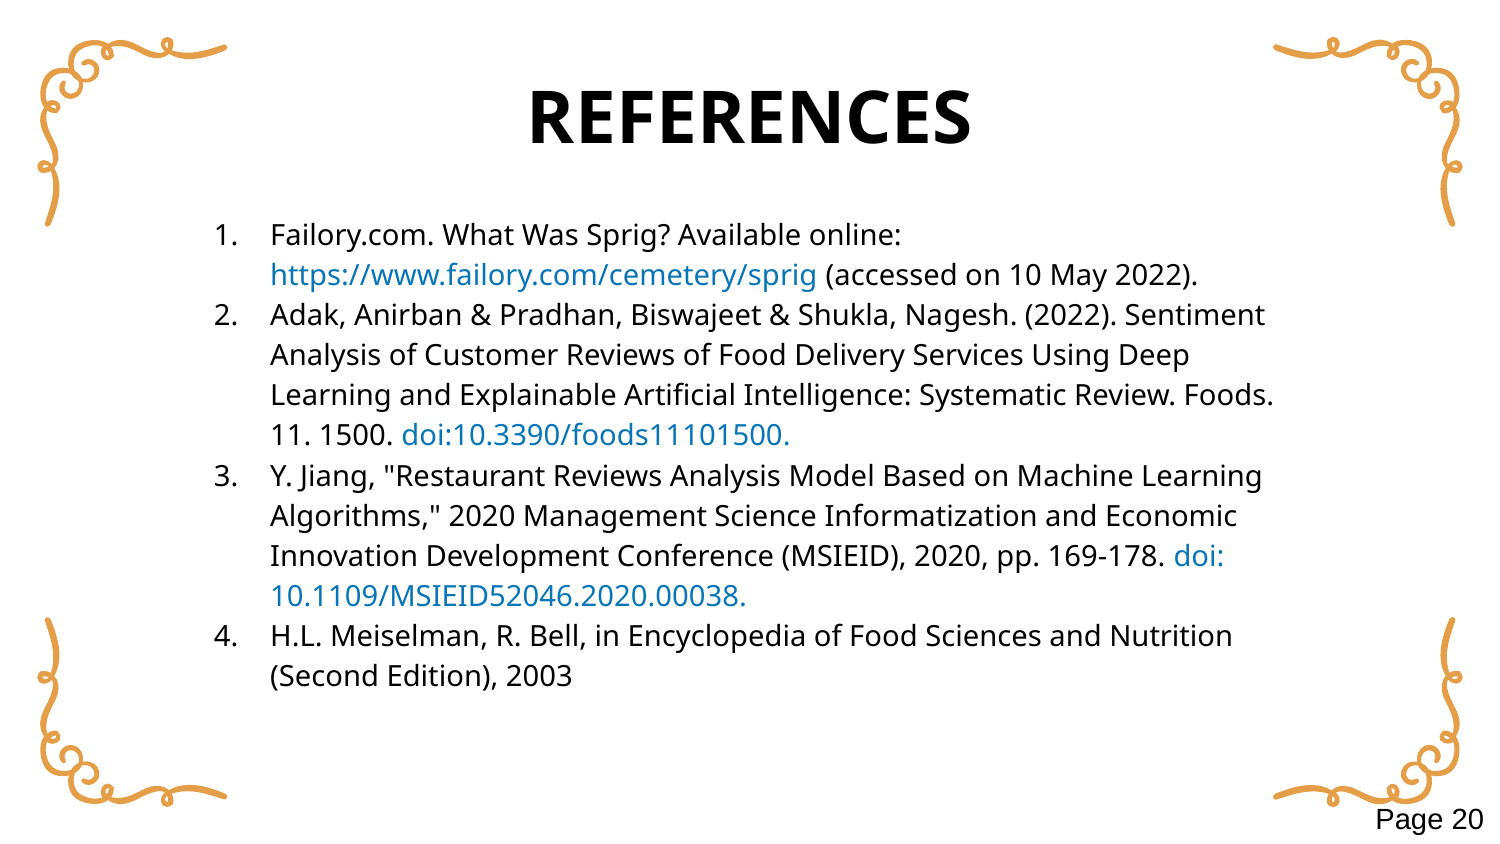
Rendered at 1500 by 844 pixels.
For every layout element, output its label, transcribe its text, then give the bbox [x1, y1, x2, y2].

title REFERENCES [115, 55, 1386, 167]
text_box Page 20 [1360, 793, 1500, 843]
list Failory.com. What Was Sprig? Available online: https://www.failory.com/cemetery/sprig (accessed on 10 May 2022). Adak, Anirban & Pradhan, Biswajeet & Shukla, Nagesh. (2022). Sentiment Analysis of Customer Reviews of Food Delivery Services Using Deep Learning and Explainable Artificial Intelligence: Systematic Review. Foods. 11. 1500. doi:10.3390/foods11101500. Y. Jiang, "Restaurant Reviews Analysis Model Based on Machine Learning Algorithms," 2020 Management Science Informatization and Economic Innovation Development Conference (MSIEID), 2020, pp. 169-178. doi: 10.1109/MSIEID52046.2020.00038. H.L. Meiselman, R. Bell, in Encyclopedia of Food Sciences and Nutrition (Second Edition), 2003 [199, 187, 1301, 716]
